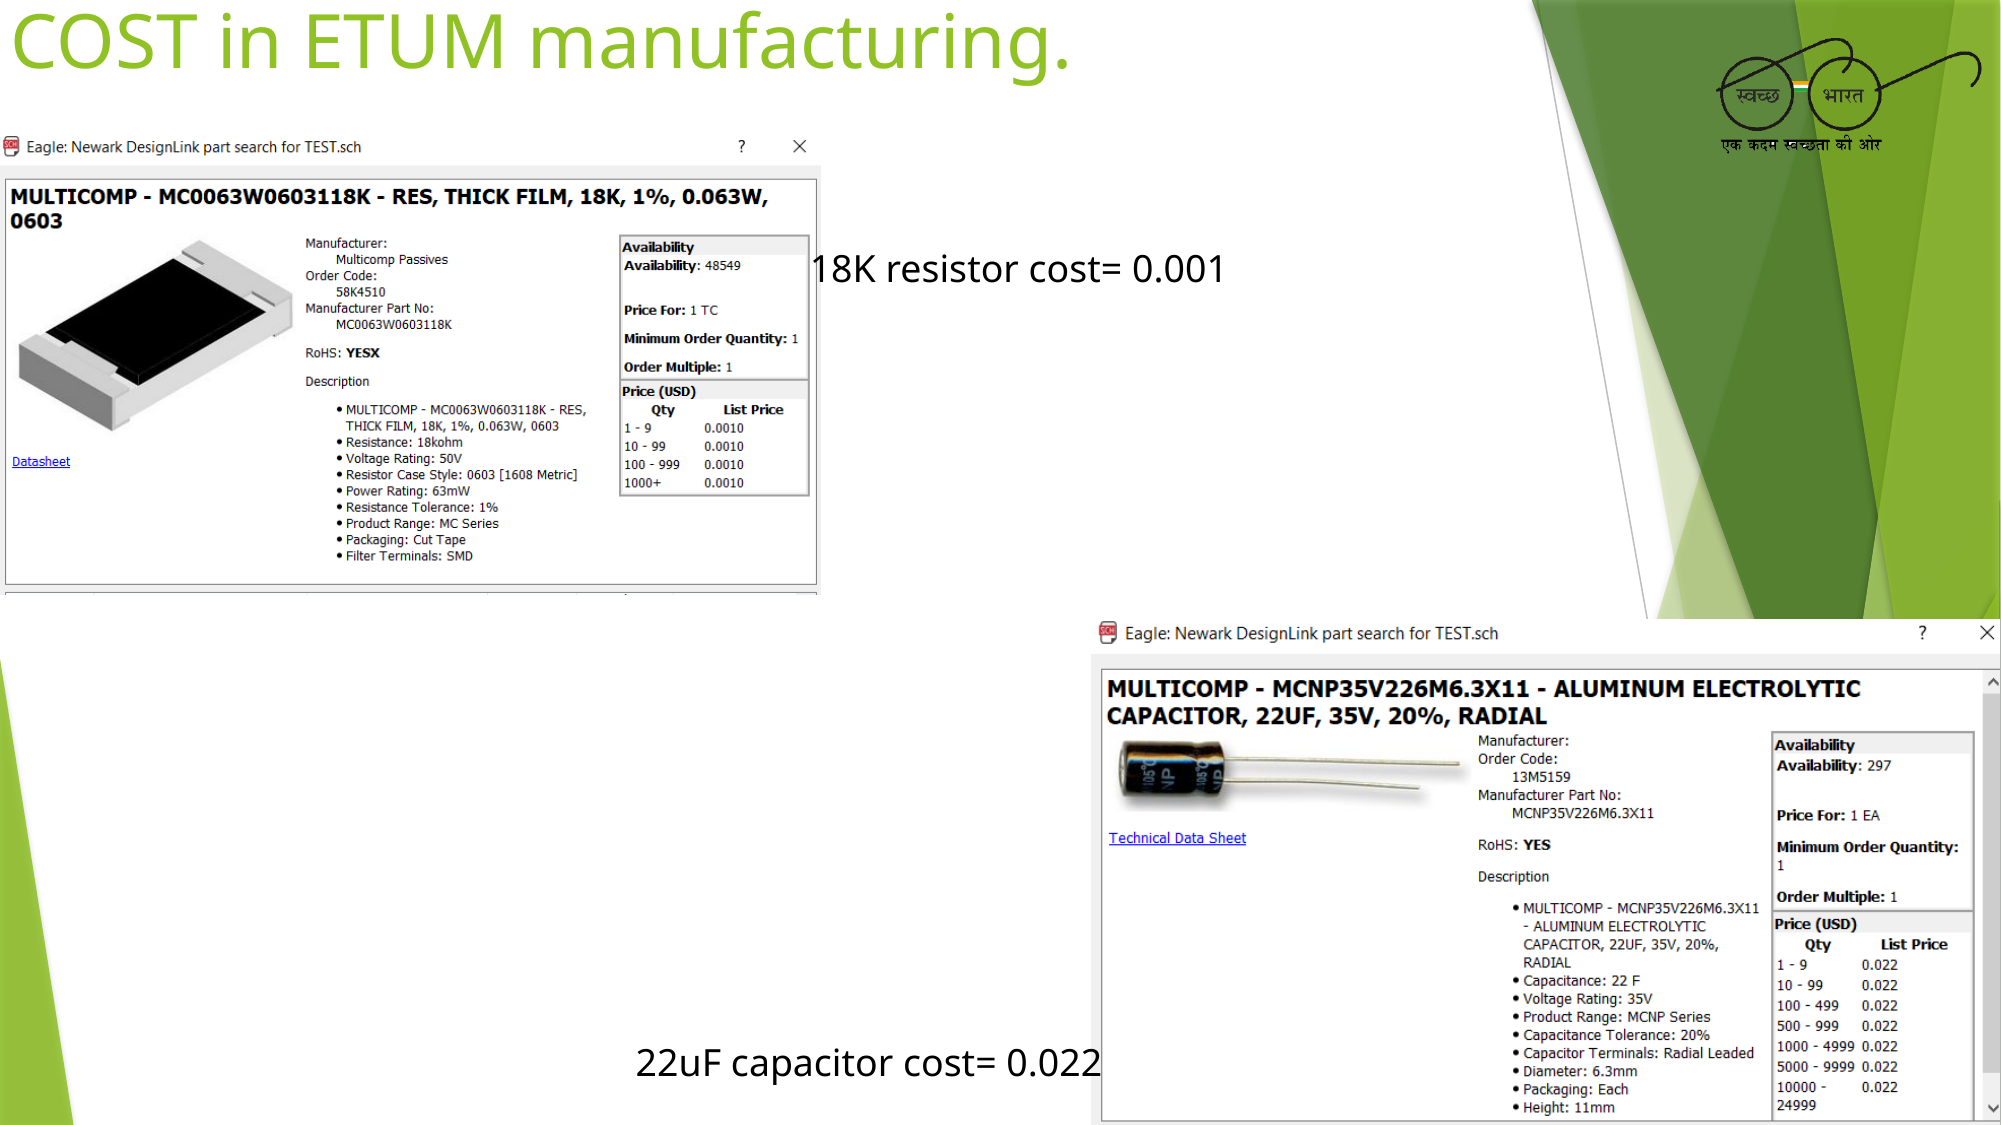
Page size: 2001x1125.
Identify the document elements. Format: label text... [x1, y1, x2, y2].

picture [1091, 619, 2000, 1125]
text_box 18K resistor cost= 0.001 [826, 237, 1244, 298]
text_box 22uF capacitor cost= 0.022 [620, 1031, 1086, 1091]
picture [0, 130, 822, 596]
title COST in ETUM manufacturing. [0, 0, 1721, 157]
picture [1708, 18, 1984, 164]
